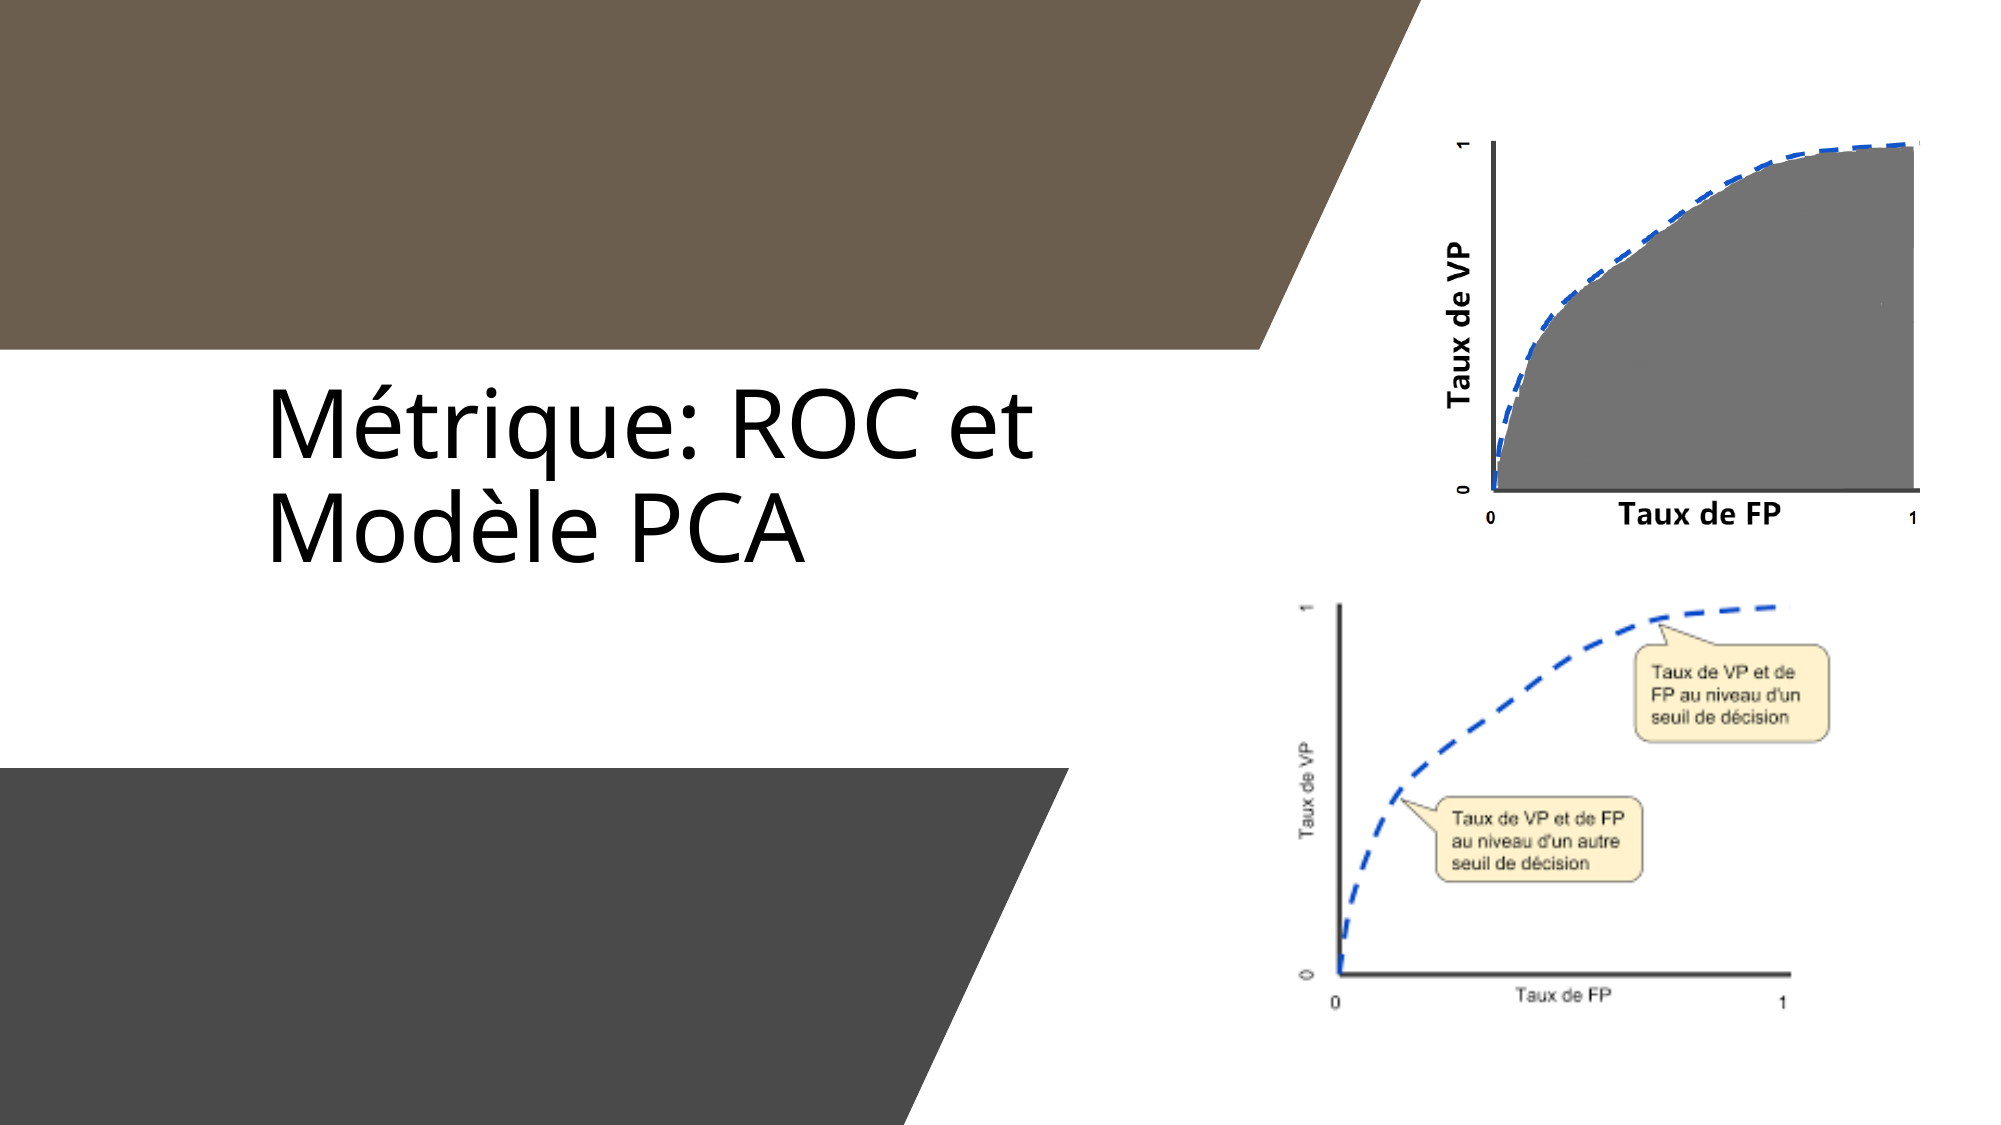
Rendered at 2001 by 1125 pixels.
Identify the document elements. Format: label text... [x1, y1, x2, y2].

picture [1284, 588, 1835, 1020]
title Métrique: ROC et Modèle PCA [249, 368, 1302, 591]
text_box [0, 0, 1423, 351]
text_box [0, 767, 1071, 1125]
picture [1434, 105, 1934, 537]
